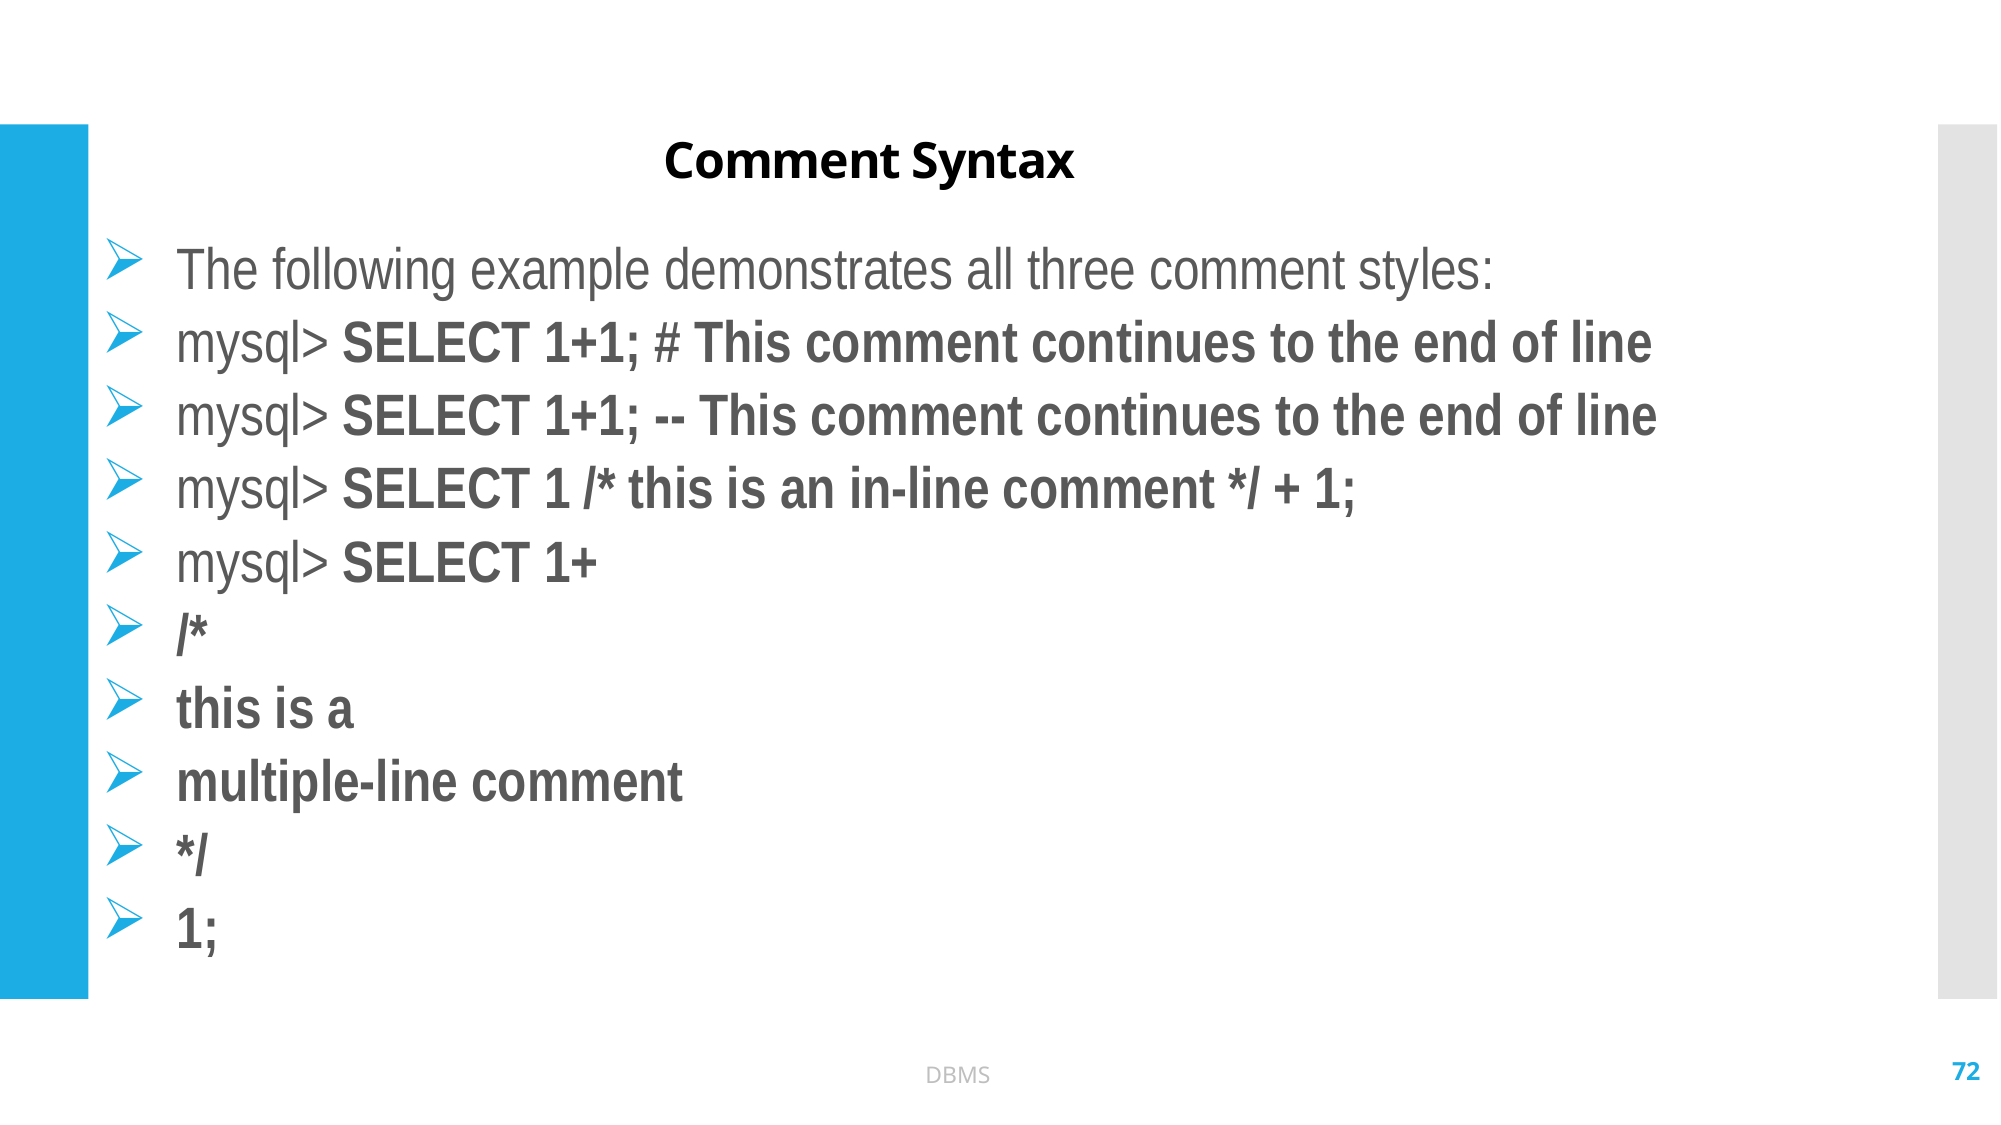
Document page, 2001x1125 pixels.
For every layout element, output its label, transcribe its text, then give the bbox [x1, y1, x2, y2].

slide_number 72 [1744, 1042, 1996, 1103]
footer DBMS [473, 1046, 1443, 1107]
title Comment Syntax [86, 128, 1653, 189]
list The following example demonstrates all three comment styles: mysql> SELECT 1+1; # This comment continues to the end of line mysql> SELECT 1+1; -- This comment continues to the end of line mysql> SELECT 1 /* this is an in-line comment */ + 1; mysql> SELECT 1+ /* this is a multiple-line comment */ 1; [86, 231, 1936, 1036]
